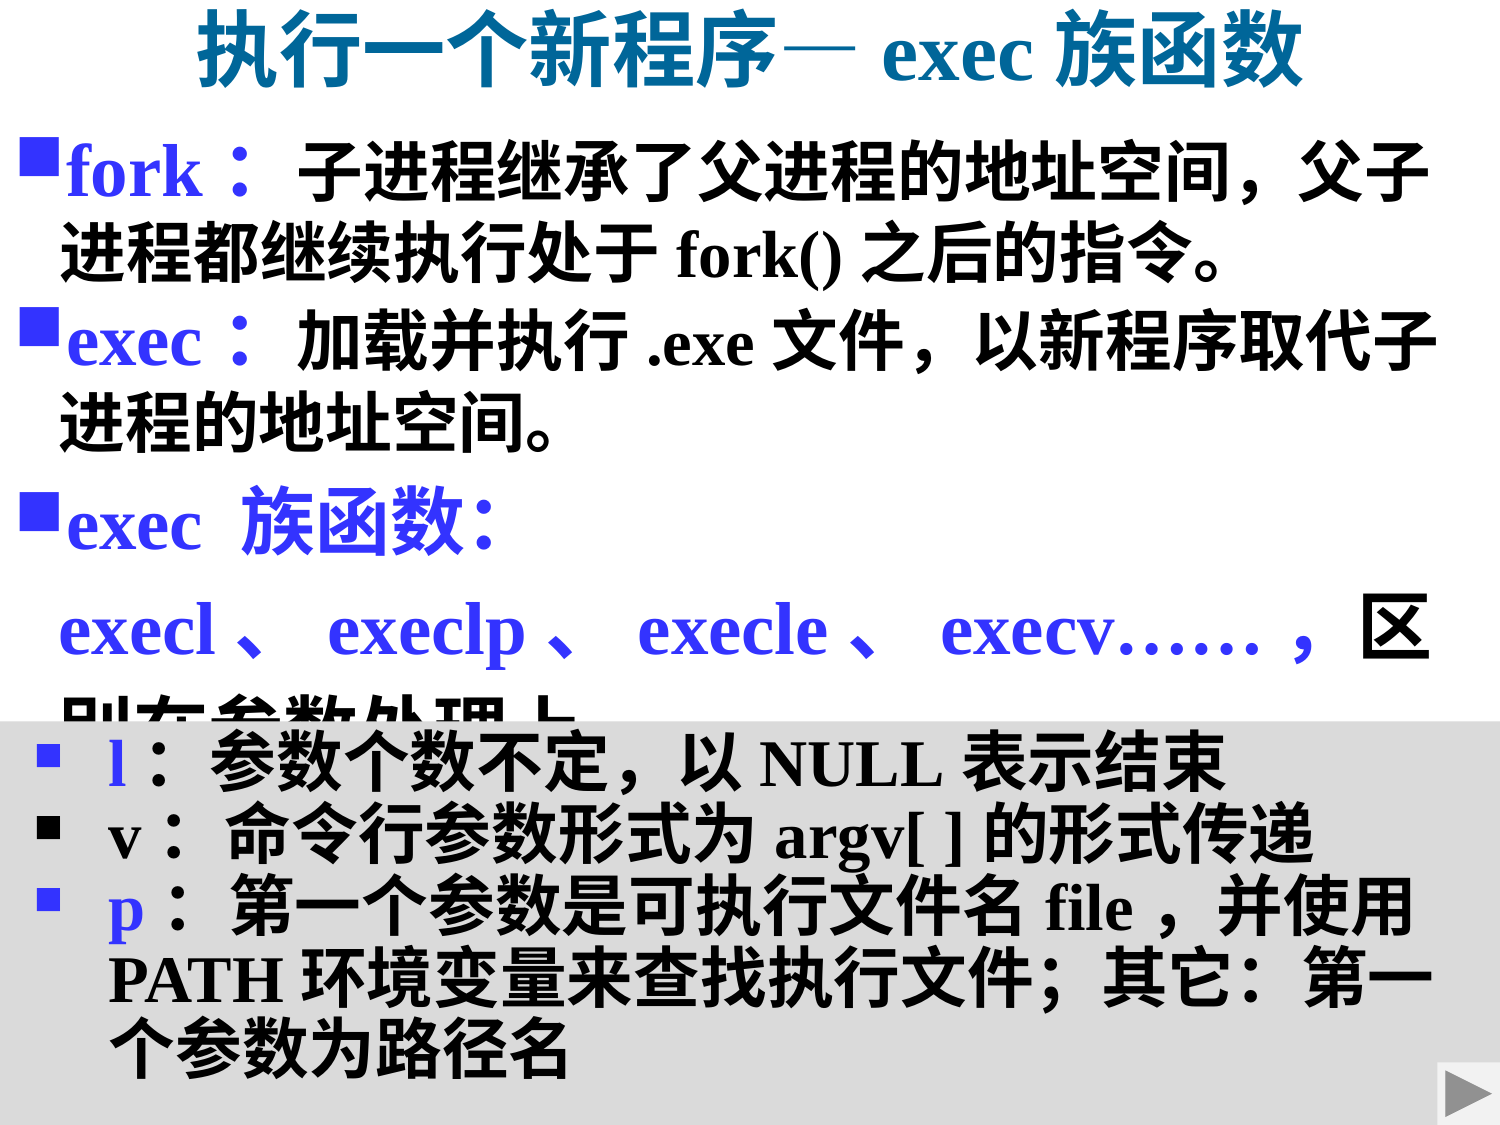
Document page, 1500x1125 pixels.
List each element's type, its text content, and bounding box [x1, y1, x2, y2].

text_box l：参数个数不定，以NULL表示结束 v：命令行参数形式为argv[ ]的形式传递 p：第一个参数是可执行文件名file，并使用PATH环境变量来查找执行文件；其它：第一个参数为路径名 [0, 721, 1500, 1125]
text_box fork：子进程继承了父进程的地址空间，父子进程都继续执行处于fork()之后的指令。 exec：加载并执行.exe文件，以新程序取代子进程的地址空间。 exec 族函数：execl、execlp、execle、execv……，区别在参数处理上。 [0, 113, 1500, 721]
text_box 执行一个新程序—exec族函数 [174, 0, 1326, 113]
text_box [1437, 1062, 1500, 1125]
